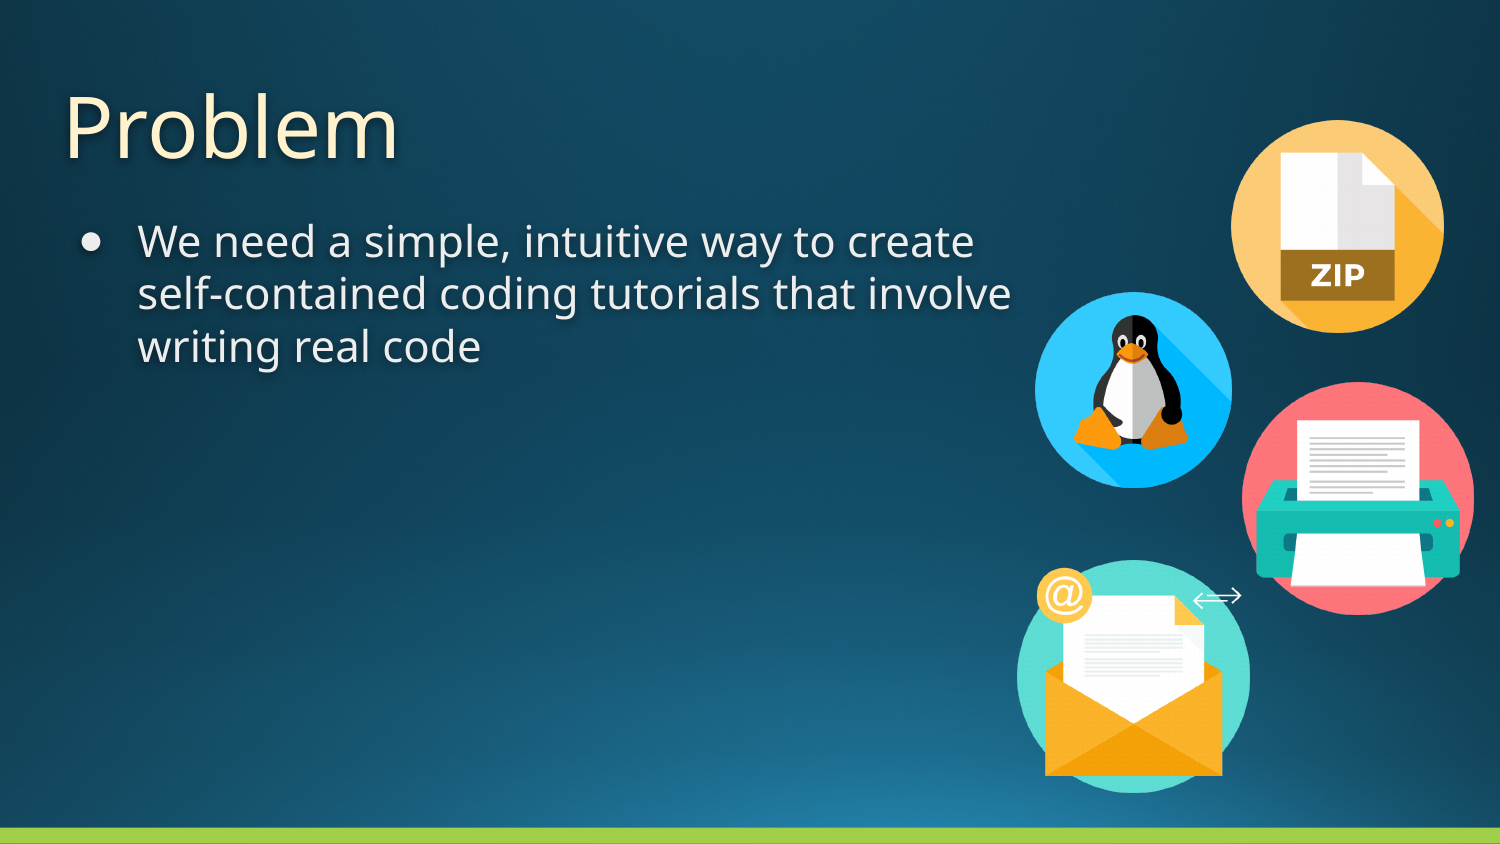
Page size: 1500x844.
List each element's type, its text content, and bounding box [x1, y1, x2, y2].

list We need a simple, intuitive way to create self-contained coding tutorials that involve writing real code [51, 207, 1036, 765]
picture [0, 0, 1500, 827]
title Problem [51, 72, 1449, 189]
